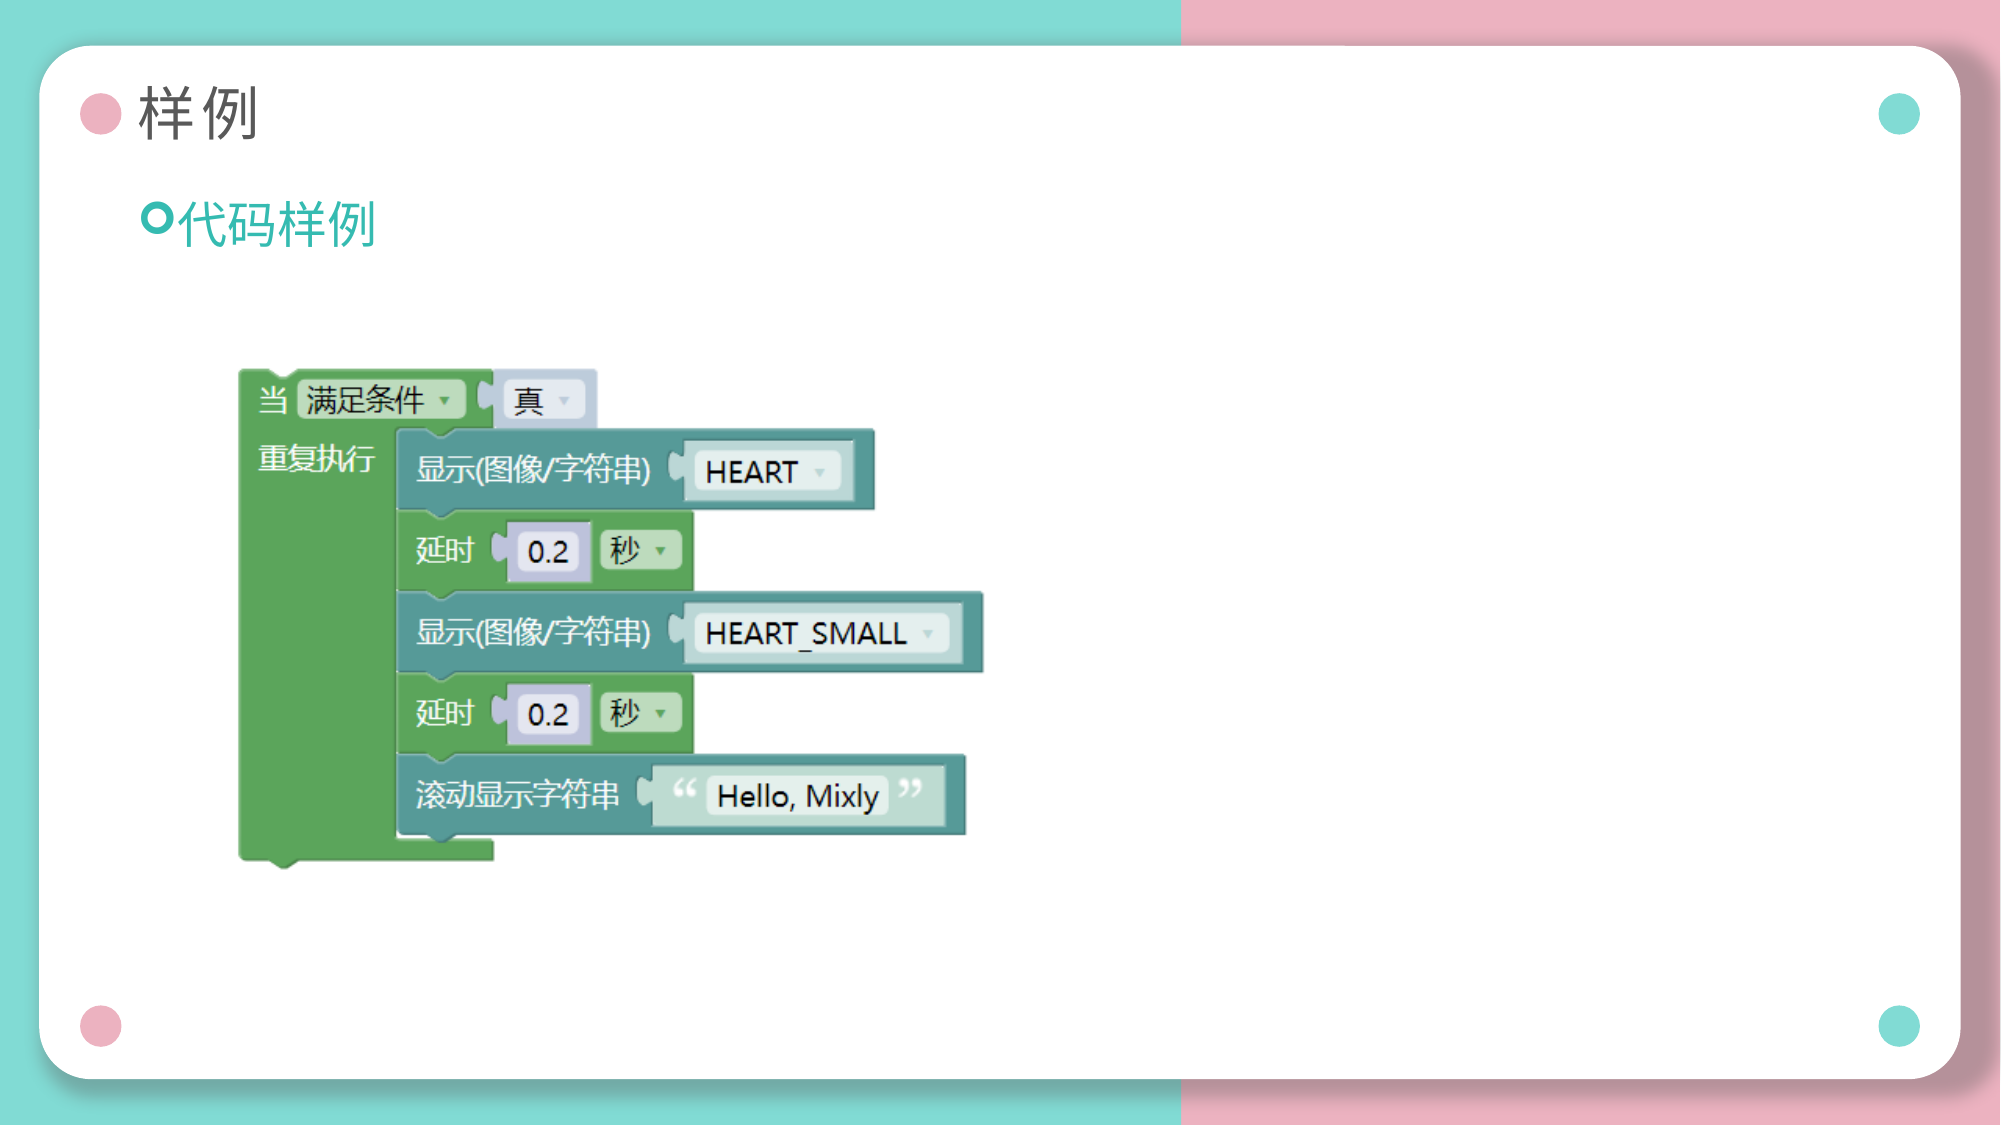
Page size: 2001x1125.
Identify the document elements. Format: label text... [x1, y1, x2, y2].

title 样例 [137, 77, 976, 157]
list 代码样例 [137, 185, 976, 262]
picture [226, 358, 1000, 876]
